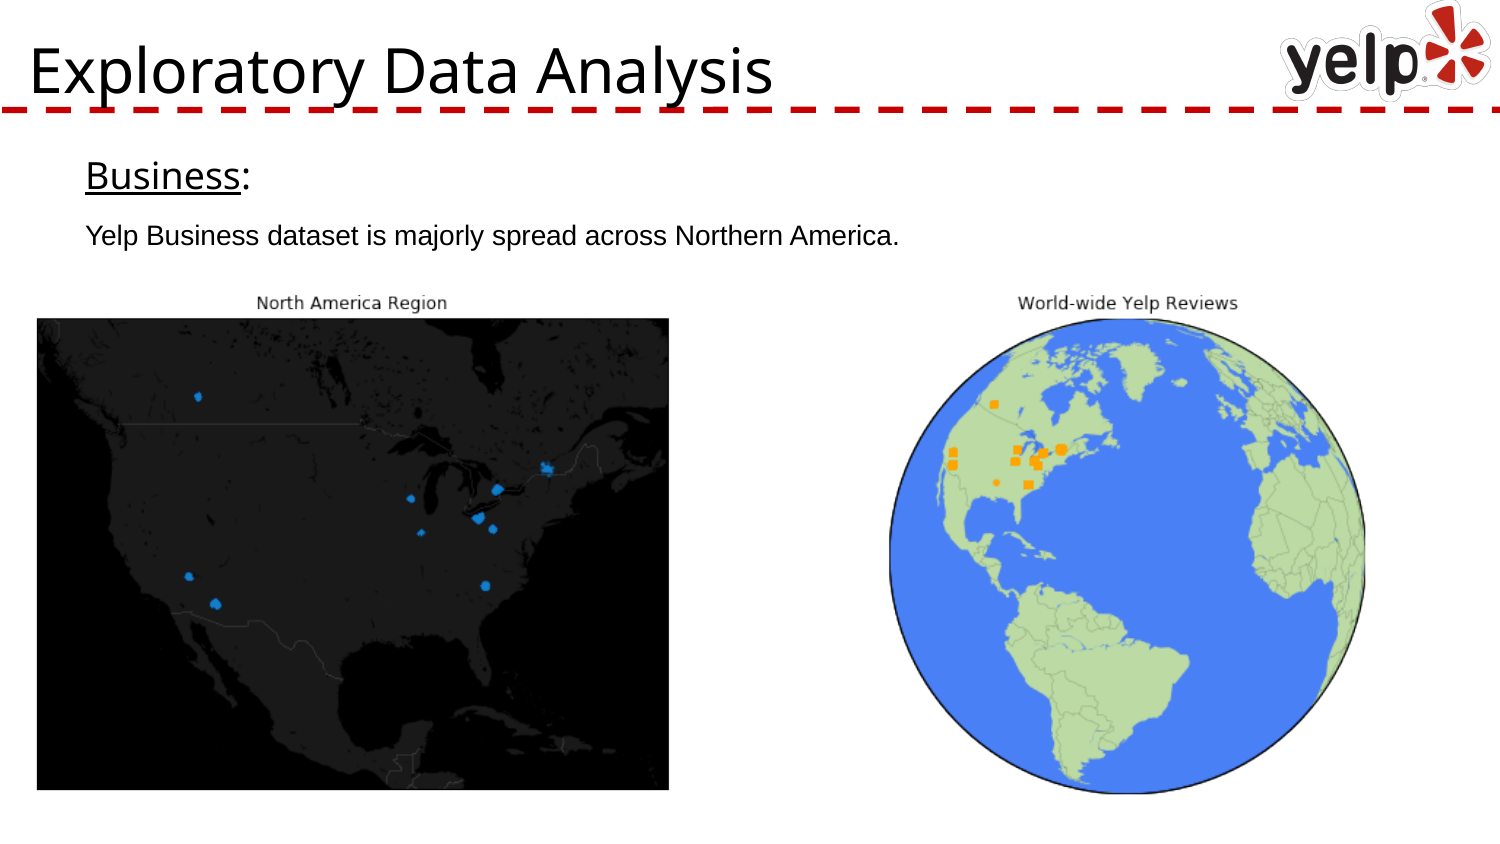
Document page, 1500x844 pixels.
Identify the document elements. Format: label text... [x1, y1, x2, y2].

text_box Business: Yelp Business dataset is majorly spread across Northern America. [70, 130, 1231, 218]
picture [21, 285, 679, 805]
picture [1280, 0, 1491, 102]
picture [879, 284, 1376, 805]
title Exploratory Data Analysis [13, 16, 984, 111]
